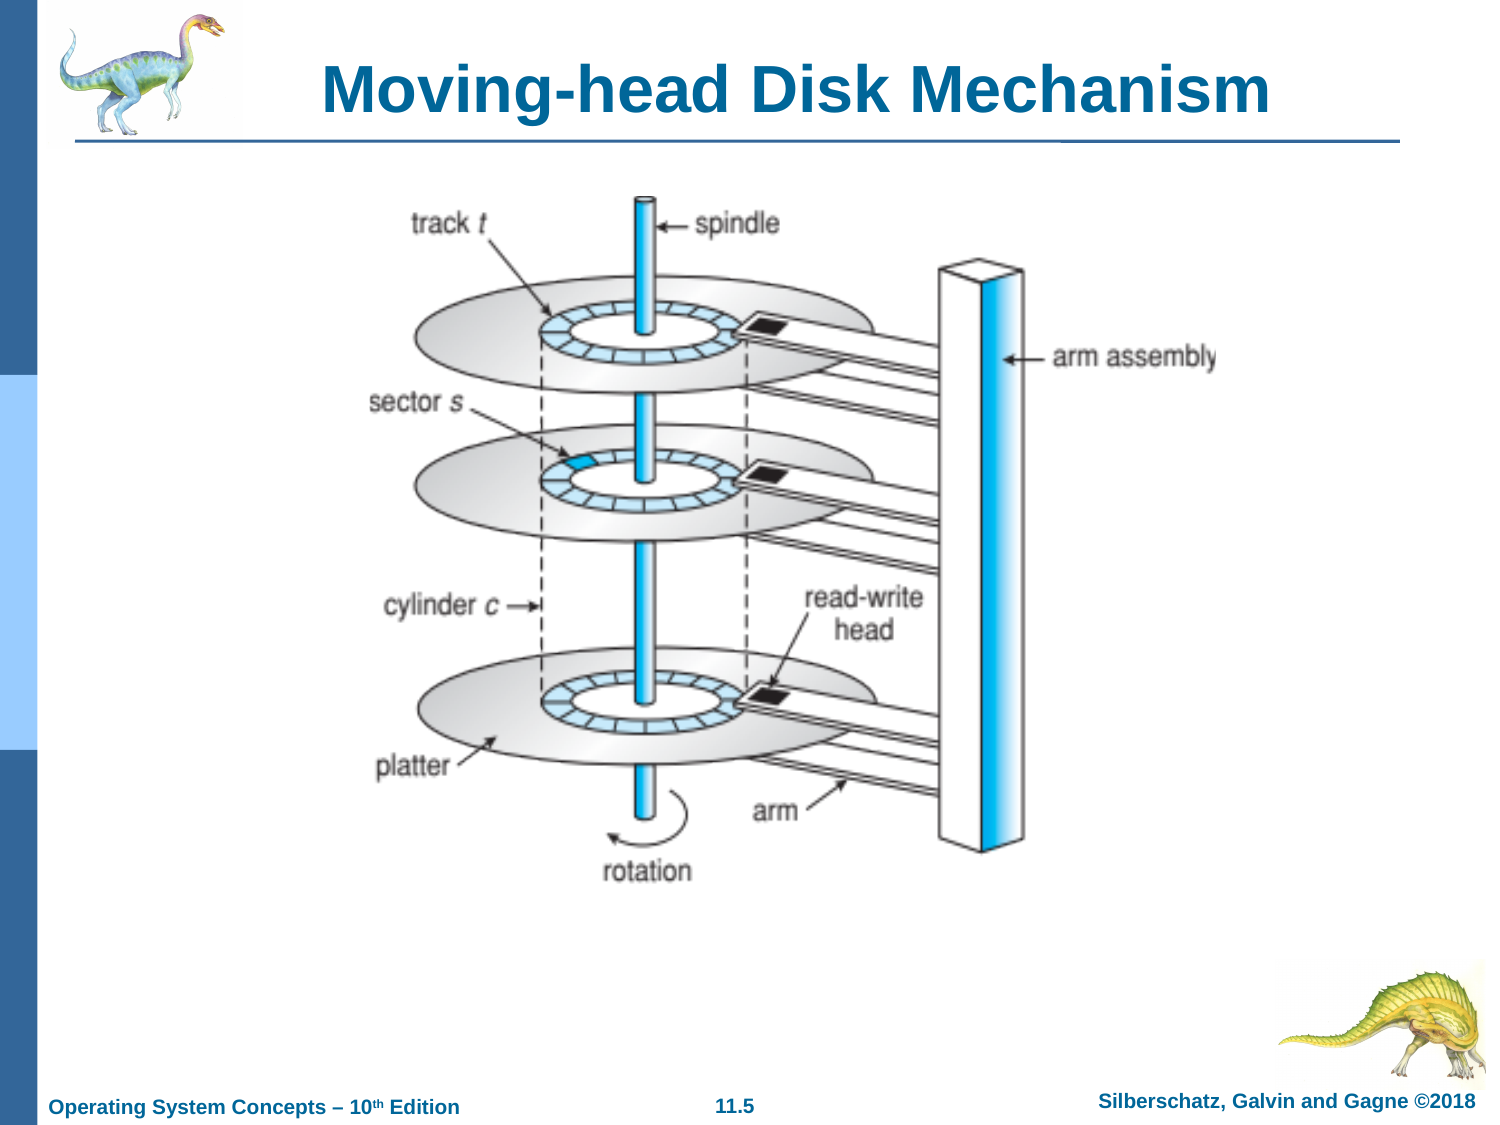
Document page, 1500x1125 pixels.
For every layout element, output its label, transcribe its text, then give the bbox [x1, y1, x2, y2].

title Moving-head Disk Mechanism [179, 39, 1415, 134]
picture [46, 0, 243, 149]
picture [369, 196, 1216, 887]
picture [1275, 959, 1486, 1090]
